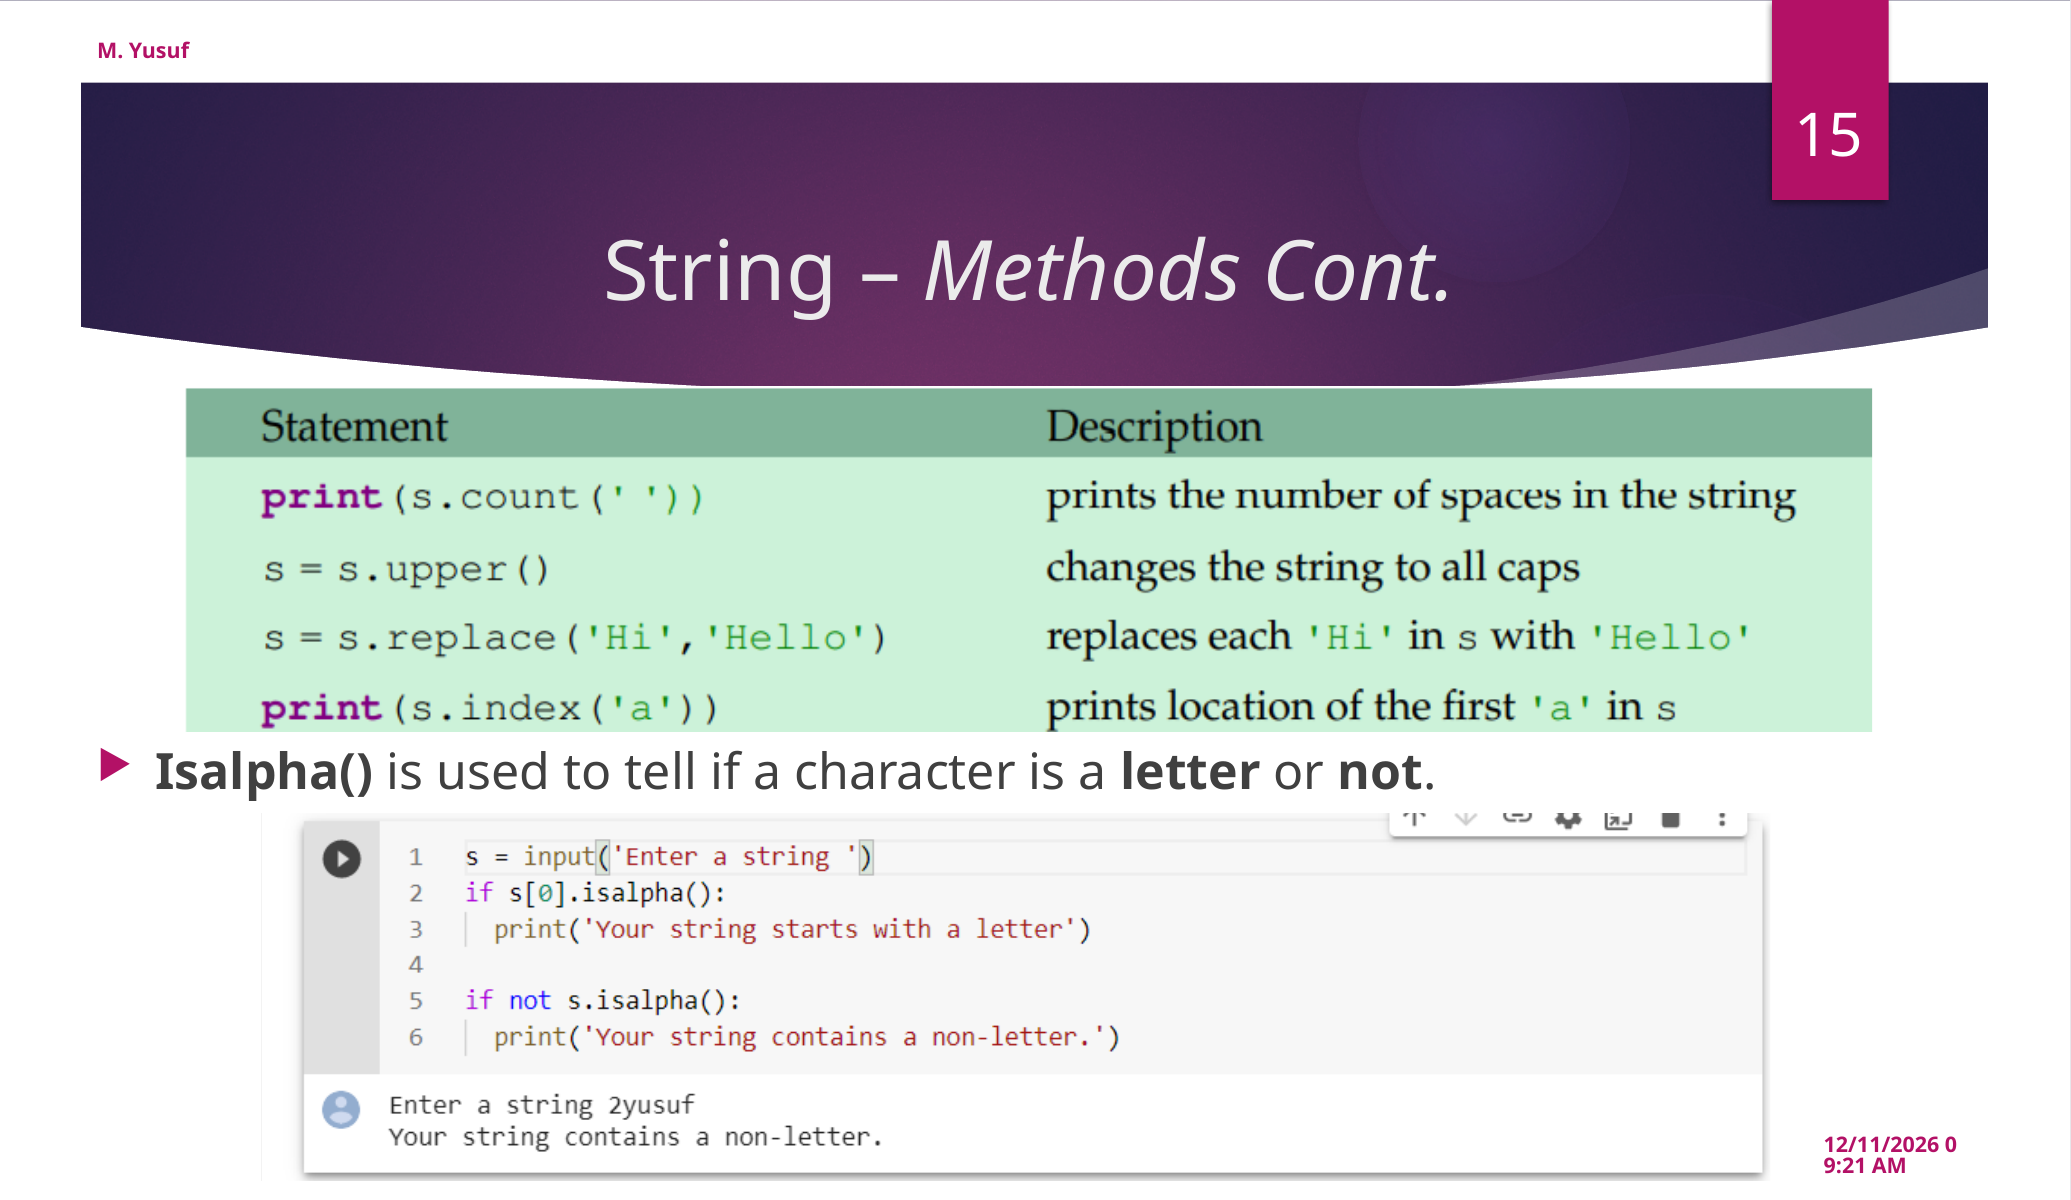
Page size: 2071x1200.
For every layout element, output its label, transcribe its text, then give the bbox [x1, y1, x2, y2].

picture [181, 385, 1873, 732]
list Isalpha() is used to tell if a character is a letter or not. [82, 406, 1977, 1176]
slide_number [1808, 1118, 1977, 1172]
footer M. Yusuf [82, 23, 738, 77]
title String – Methods Cont. [0, 205, 2065, 329]
slide_number 15 [1757, 51, 1900, 187]
picture [260, 813, 1794, 1181]
